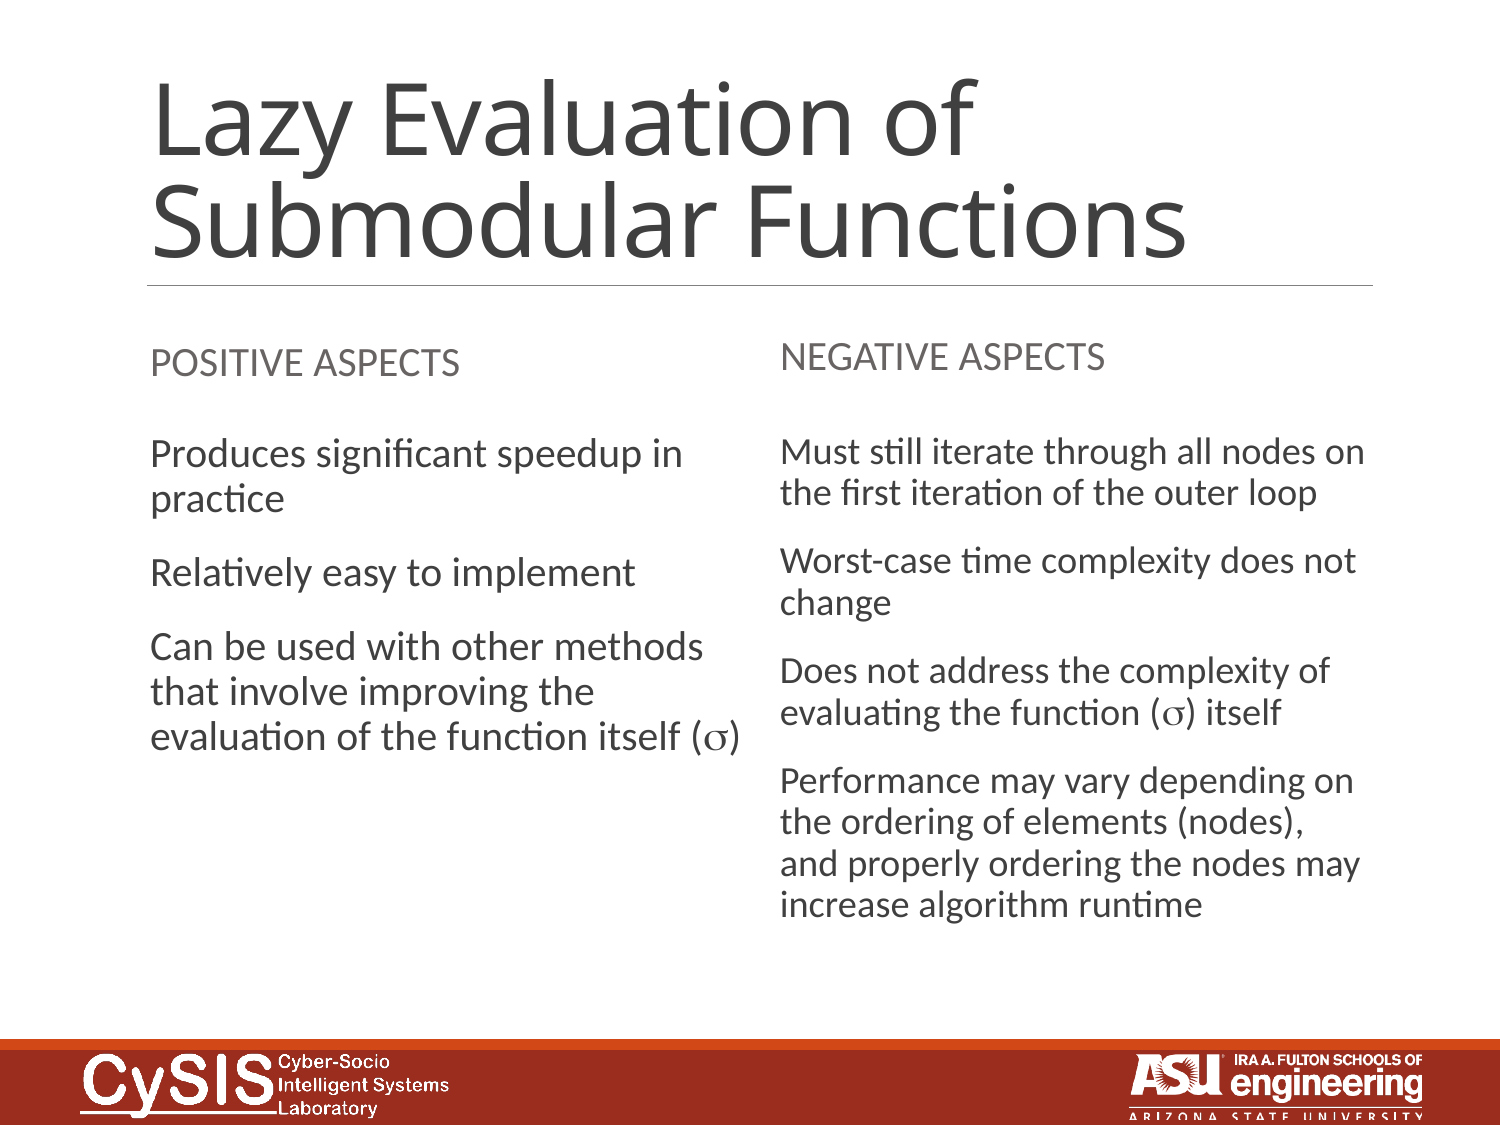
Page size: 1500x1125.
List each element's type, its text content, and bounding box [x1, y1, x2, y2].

list Positive aspects [135, 302, 743, 423]
title Lazy Evaluation of Submodular Functions [135, 47, 1373, 285]
list Negative aspects [765, 297, 1373, 418]
list Must still iterate through all nodes on the first iteration of the outer loop Worst-case time complexity does not change Does not address the complexity of evaluating the function (s) itself Performance may vary depending on the ordering of elements (nodes), and properly ordering the nodes may increase algorithm runtime [765, 423, 1373, 978]
picture [60, 1027, 464, 1125]
list Produces significant speedup in practice Relatively easy to implement Can be used with other methods that involve improving the evaluation of the function itself (s) [135, 423, 743, 978]
